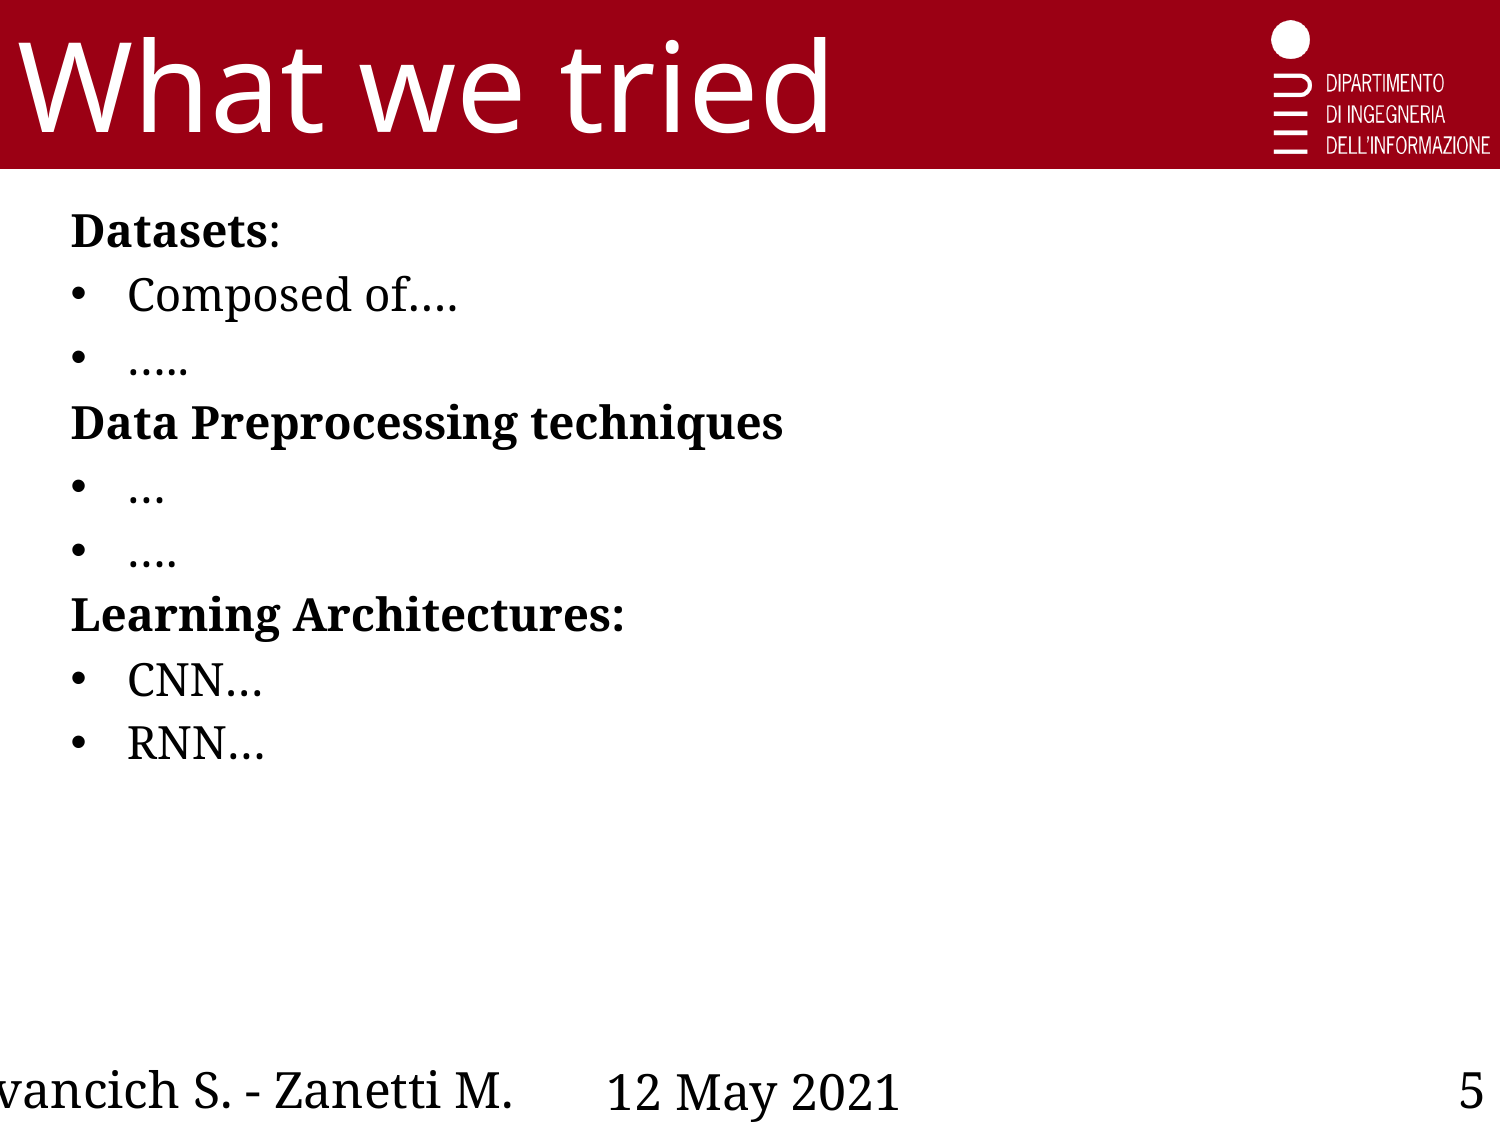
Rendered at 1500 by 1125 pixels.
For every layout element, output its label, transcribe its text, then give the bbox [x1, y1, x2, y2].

text_box 12 May 2021 [591, 1053, 918, 1125]
text_box Ivancich S. - Zanetti M. [0, 1051, 530, 1125]
text_box 5 [1444, 1051, 1500, 1125]
text_box What we tried [2, 0, 1453, 167]
text_box Datasets: Composed of…. ….. Data Preprocessing techniques … …. Learning Architectures: CNN… RNN… [55, 193, 1453, 1052]
picture [1453, 20, 1490, 154]
